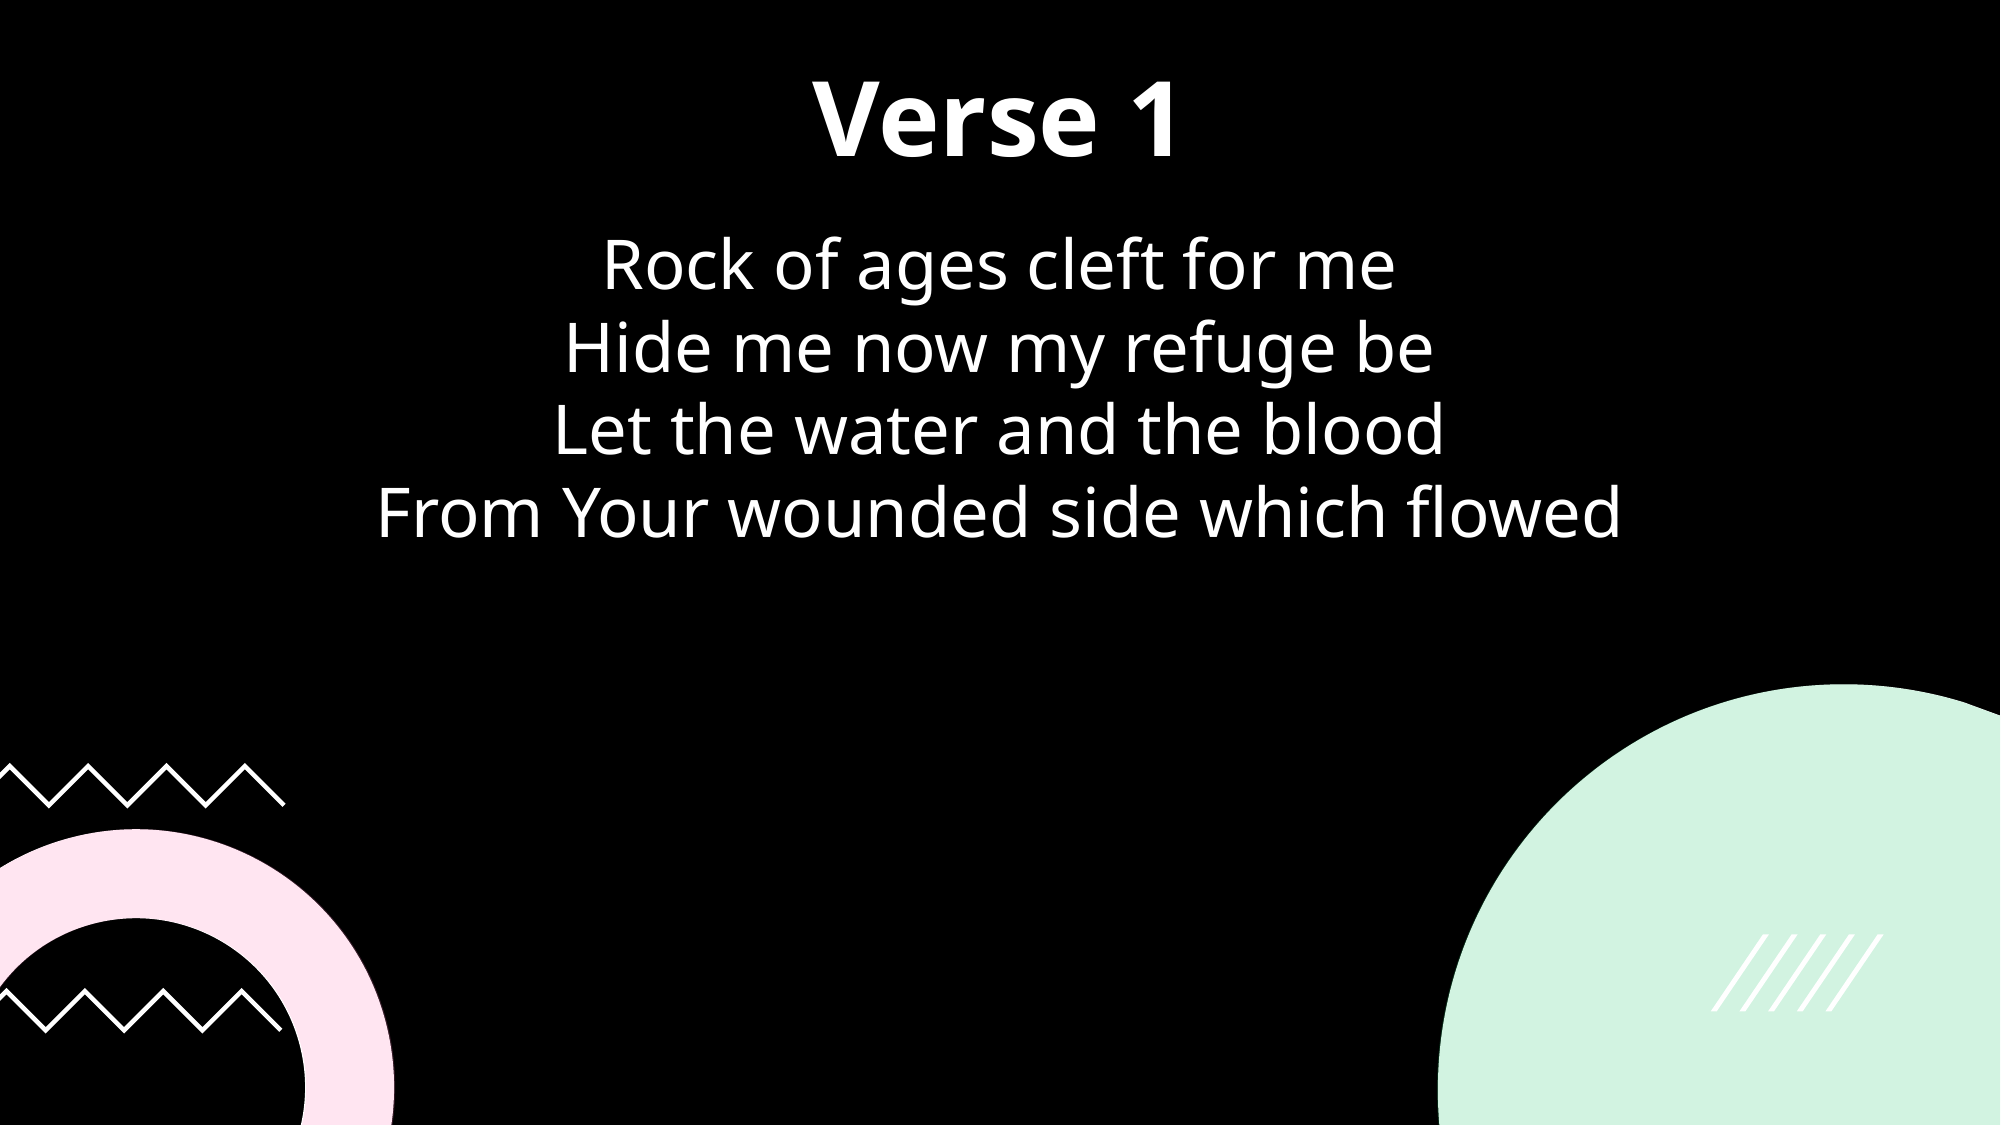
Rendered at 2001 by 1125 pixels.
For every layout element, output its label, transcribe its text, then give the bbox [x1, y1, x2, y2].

text_box Rock of ages cleft for me Hide me now my refuge be Let the water and the blood From Your wounded side which flowed [99, 213, 1900, 641]
text_box Verse 1 [99, 44, 1900, 185]
